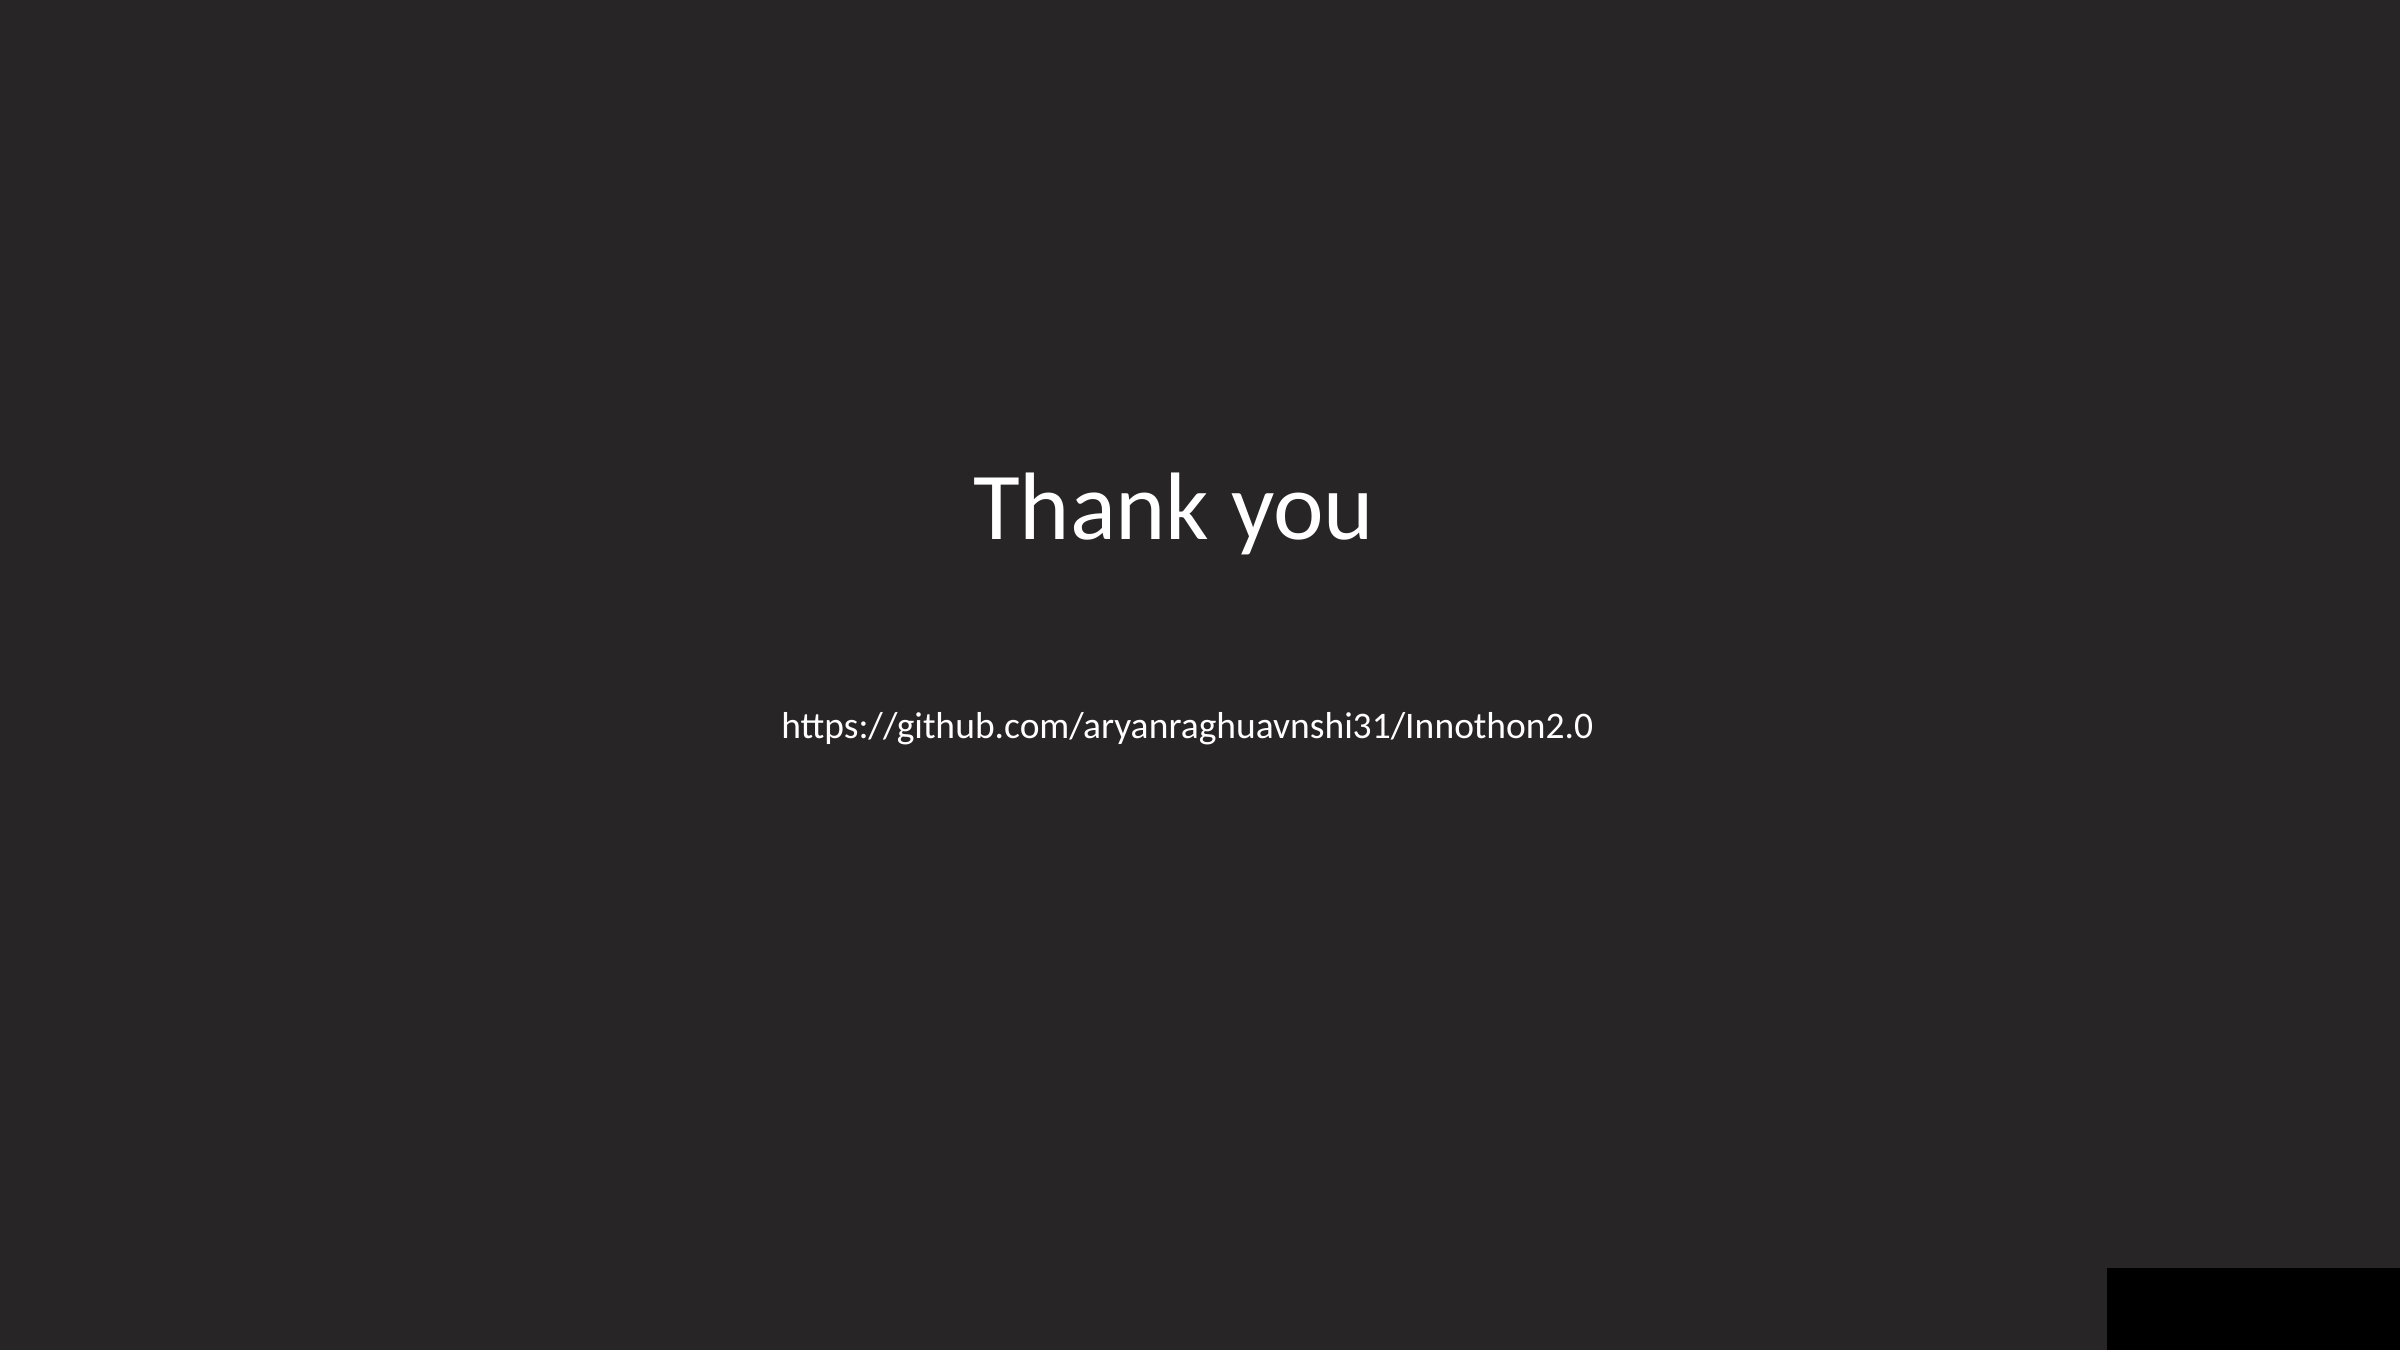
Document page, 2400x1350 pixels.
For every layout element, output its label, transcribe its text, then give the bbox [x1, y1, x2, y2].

text_box https://github.com/aryanraghuavnshi31/Innothon2.0 [766, 694, 1967, 754]
text_box [2107, 1268, 2400, 1350]
text_box Thank you [958, 436, 2159, 567]
